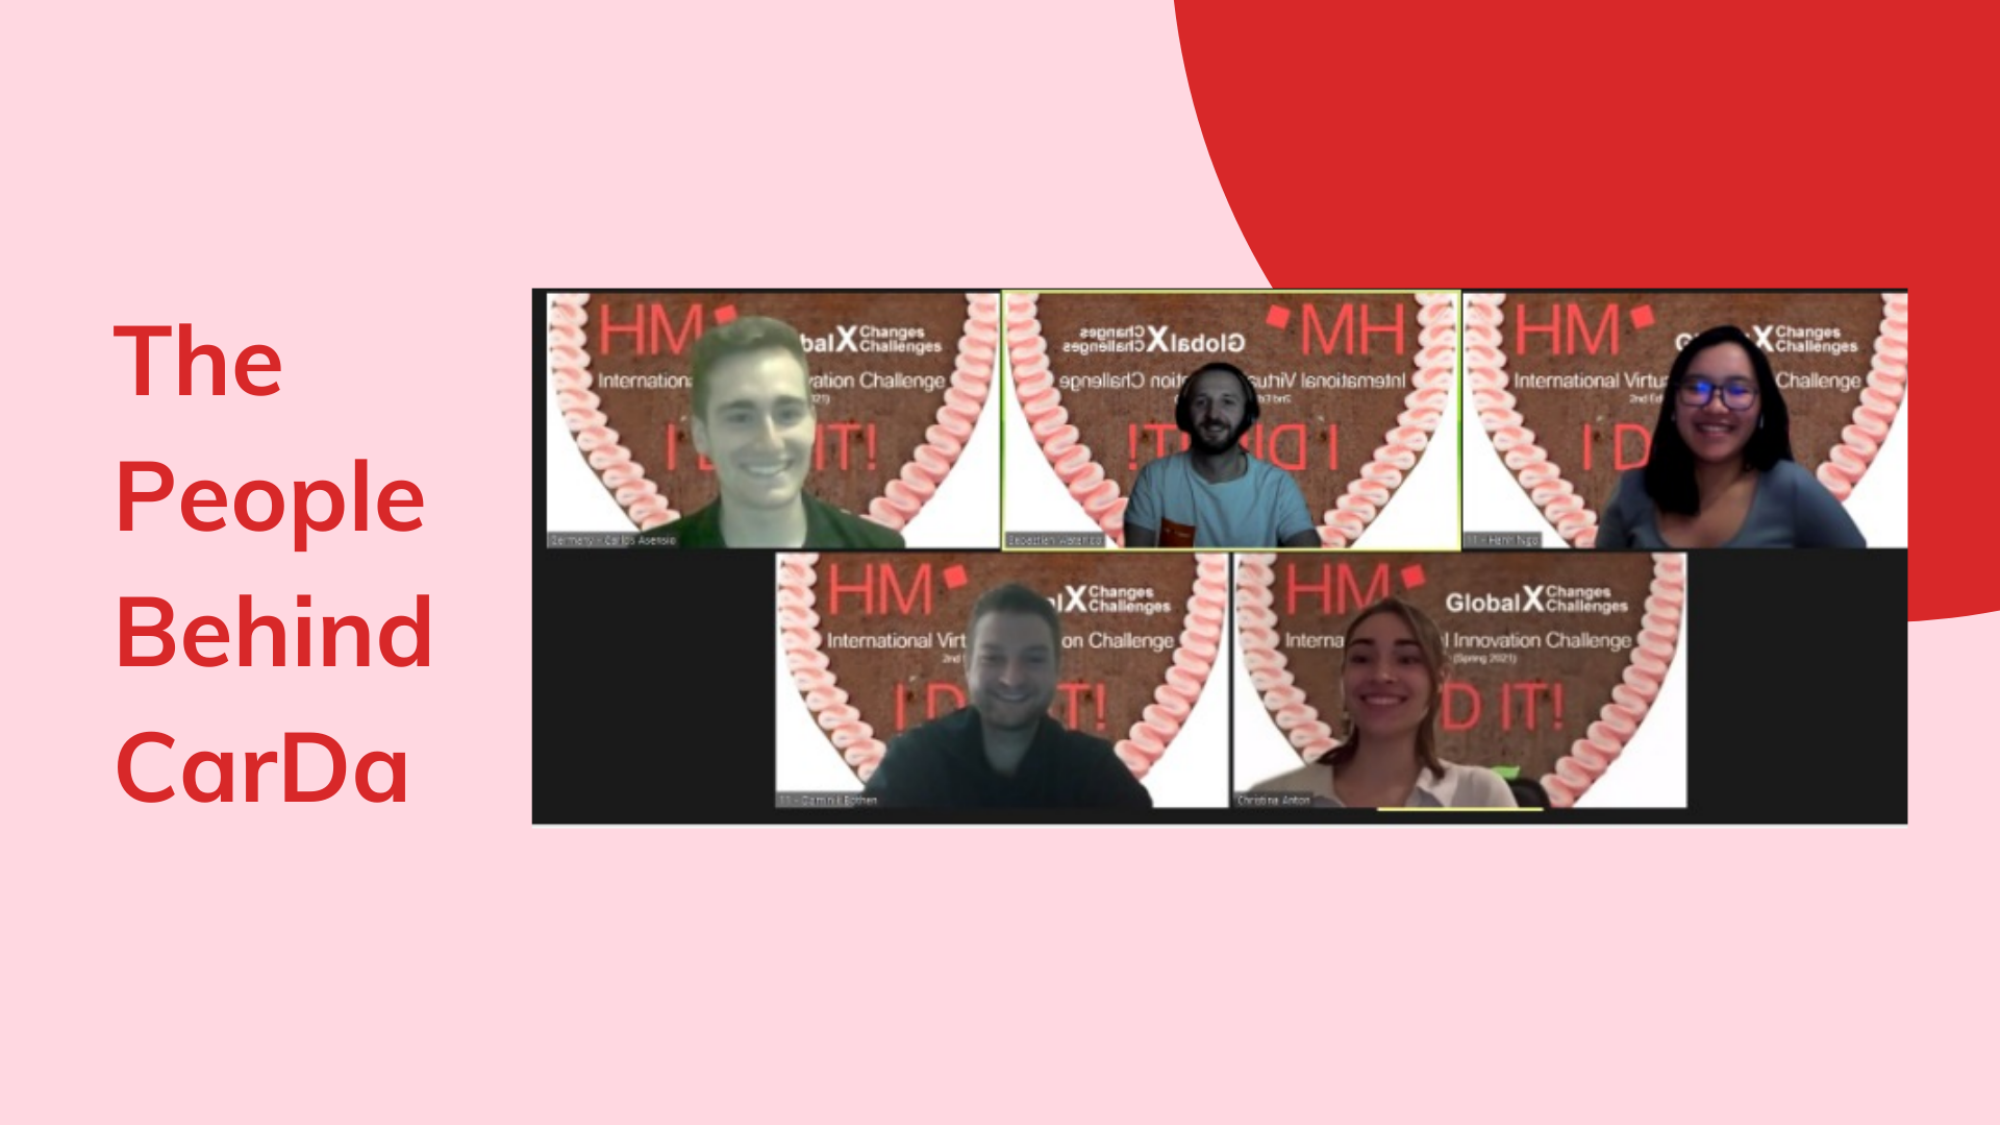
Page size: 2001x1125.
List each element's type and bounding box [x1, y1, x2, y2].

list [0, 0, 2000, 1125]
